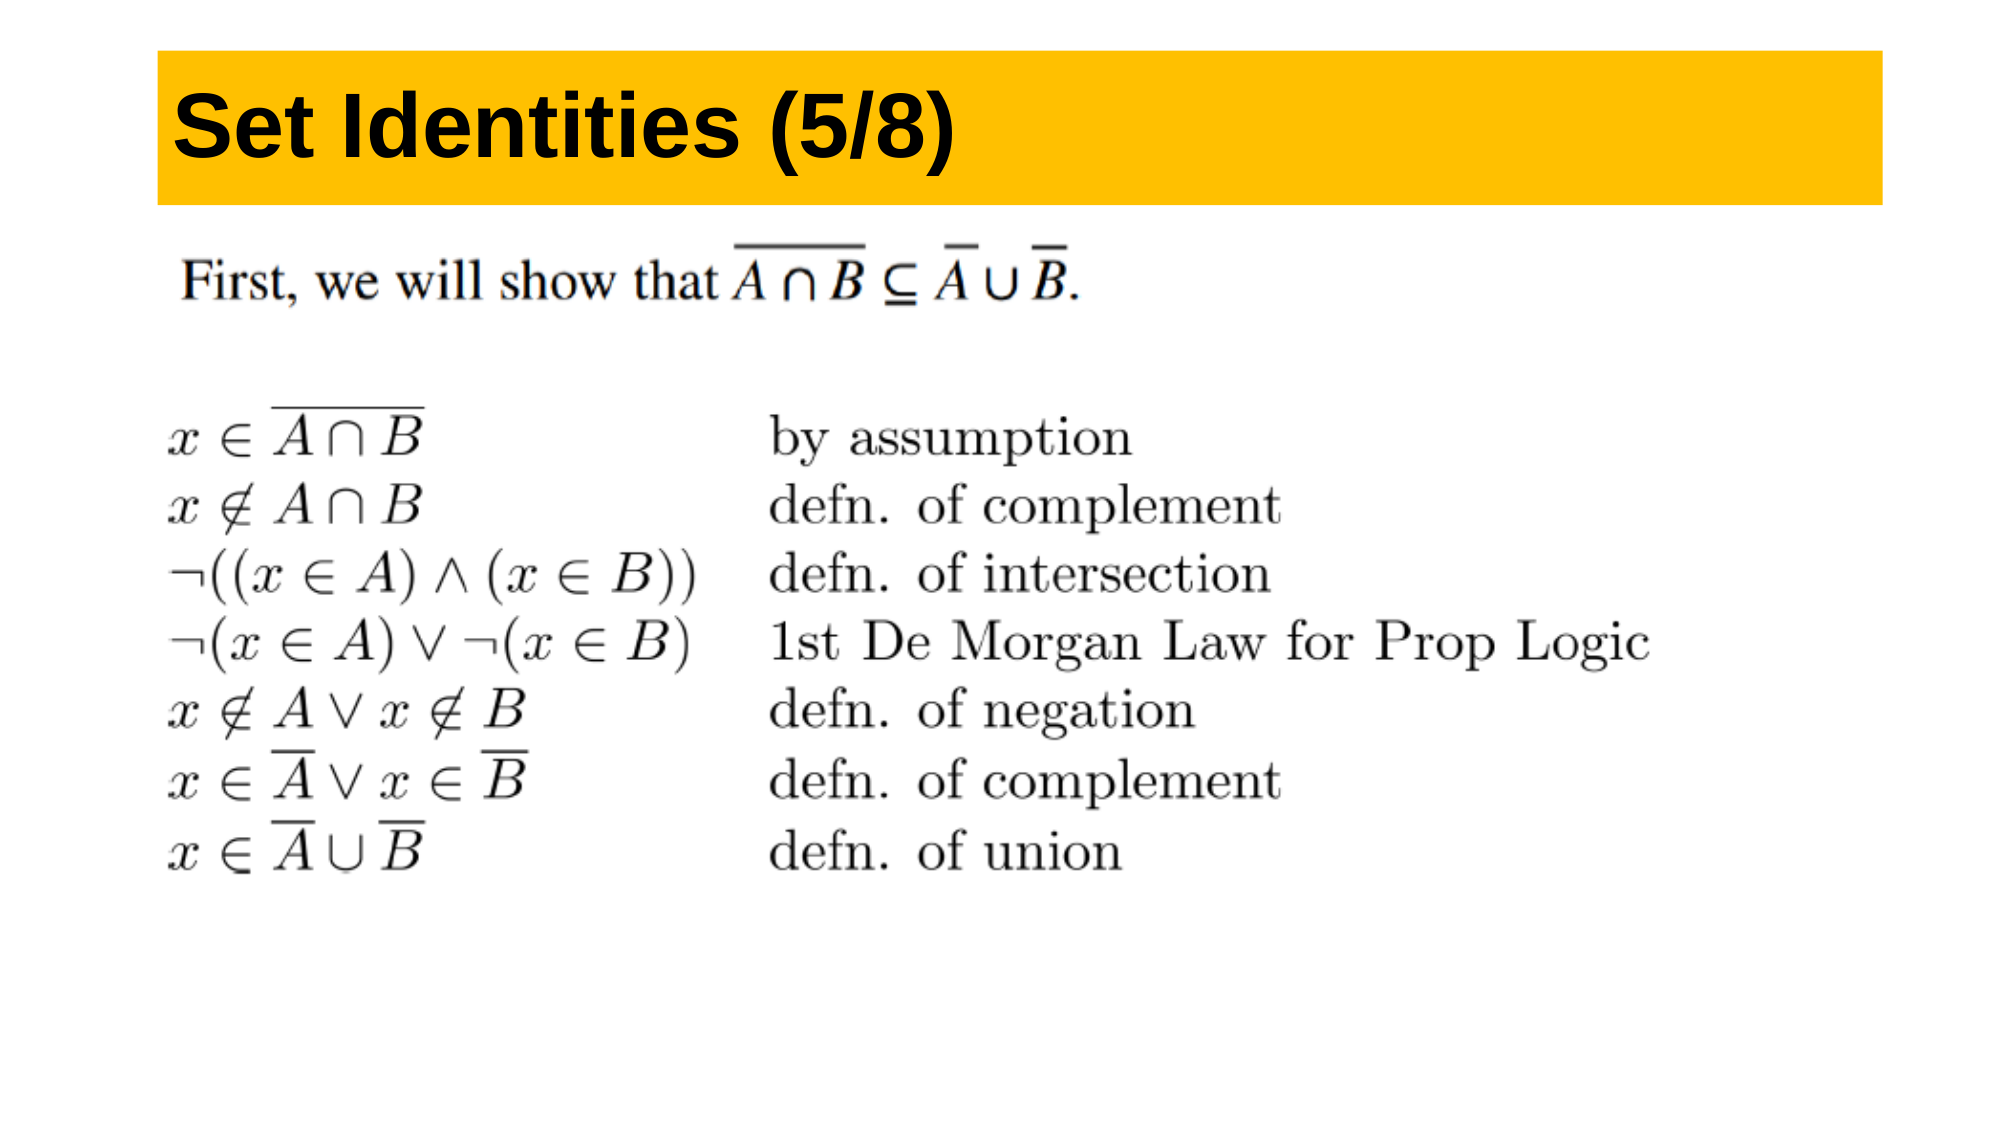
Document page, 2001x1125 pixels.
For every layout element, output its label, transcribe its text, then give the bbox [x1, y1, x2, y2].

picture [140, 237, 1707, 903]
title Set Identities (5/8) [157, 50, 1883, 206]
